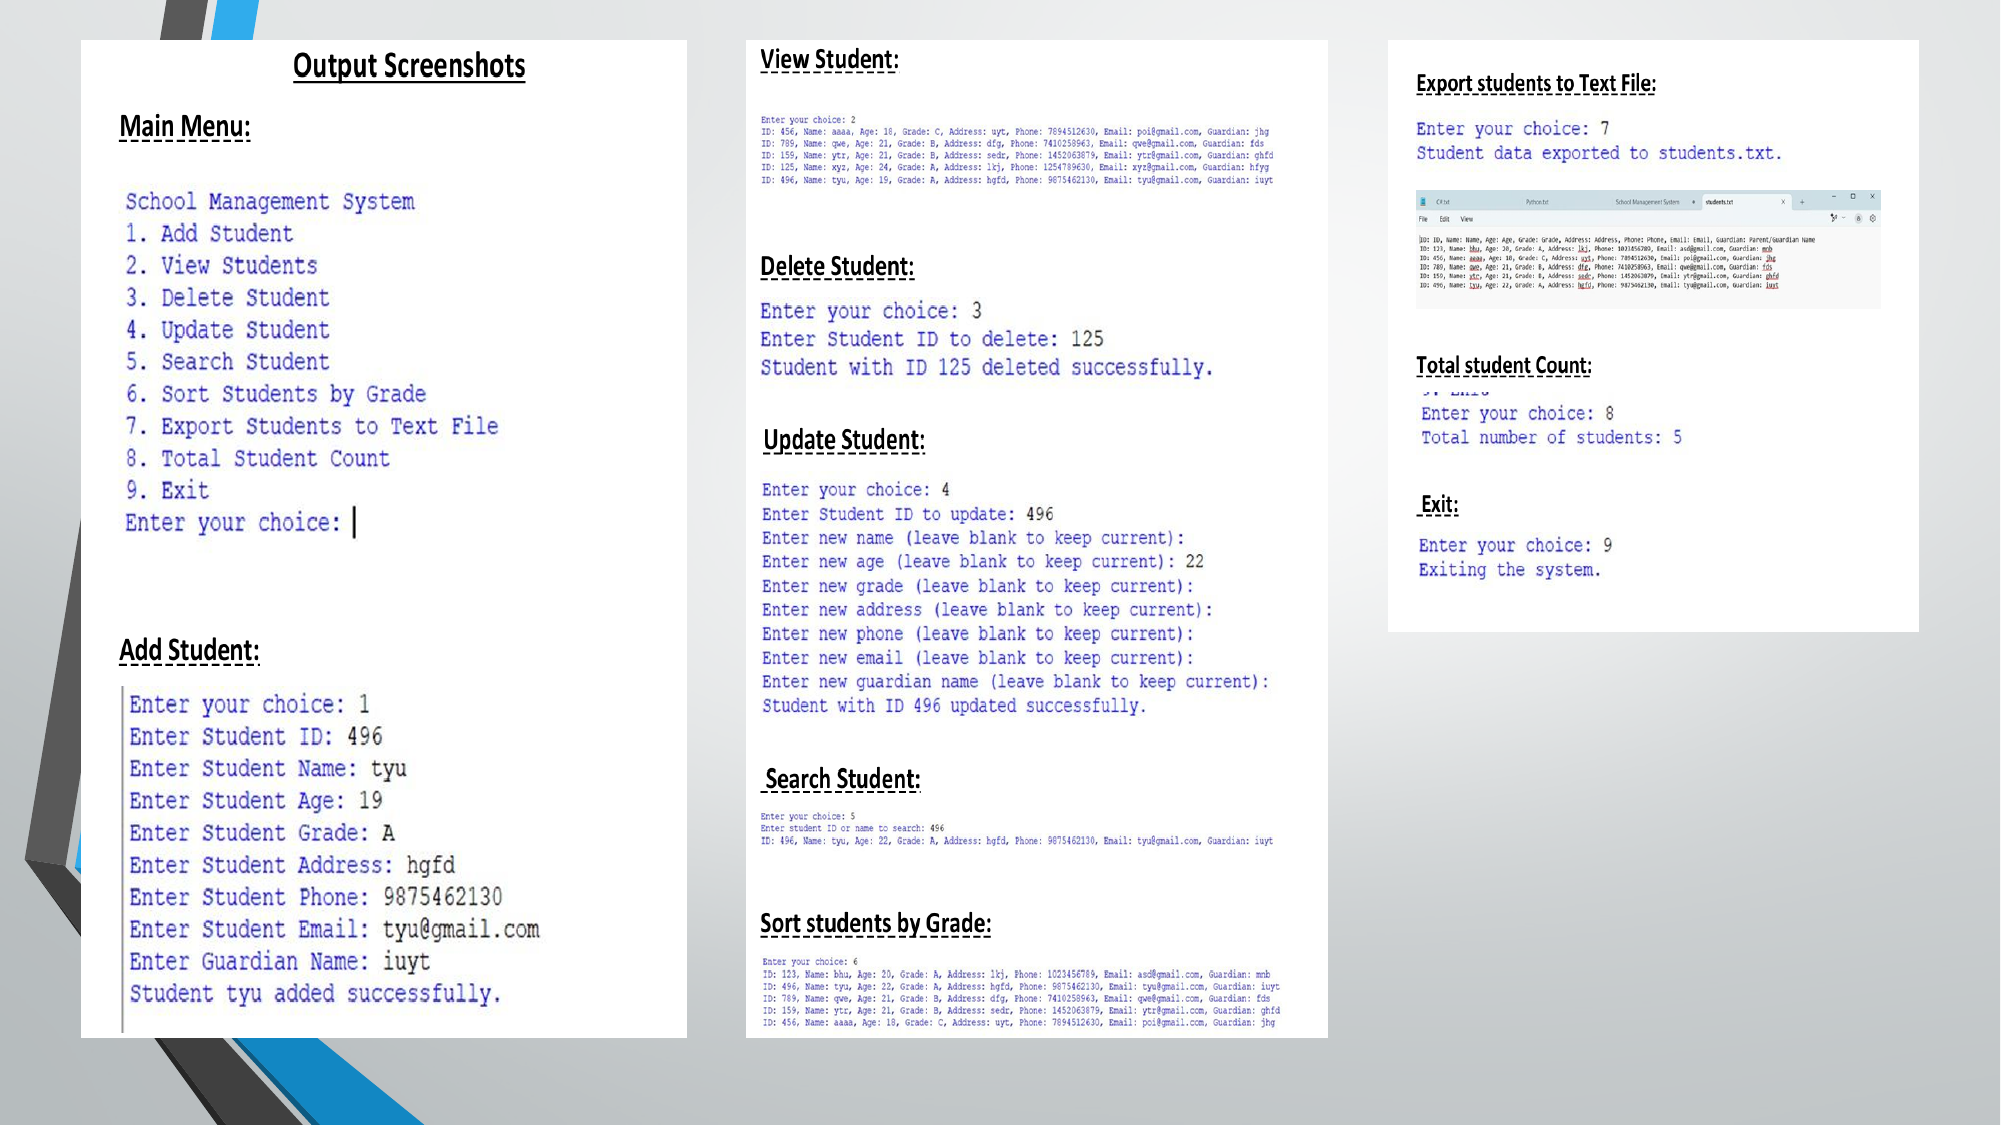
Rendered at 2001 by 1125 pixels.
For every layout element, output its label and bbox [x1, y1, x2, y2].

picture [746, 39, 1329, 1038]
picture [1388, 39, 1919, 633]
picture [81, 39, 687, 1038]
